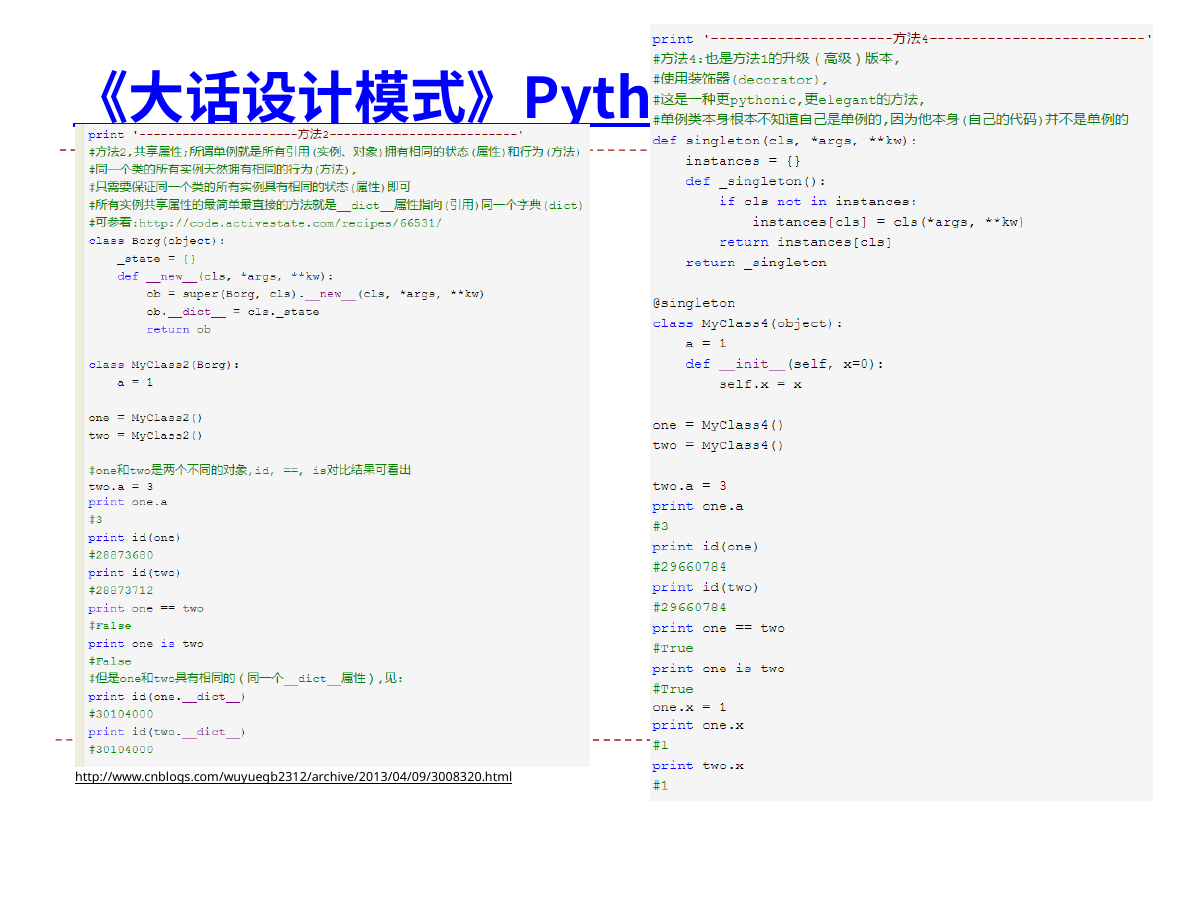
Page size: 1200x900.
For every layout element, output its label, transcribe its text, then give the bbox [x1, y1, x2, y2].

title 《大话设计模式》Python版代码实现 [60, 20, 1140, 150]
list http://www.cnblogs.com/wuyuegb2312/archive/2013/04/09/3008320.html [62, 762, 1138, 888]
picture [649, 24, 1153, 802]
picture [74, 124, 590, 767]
